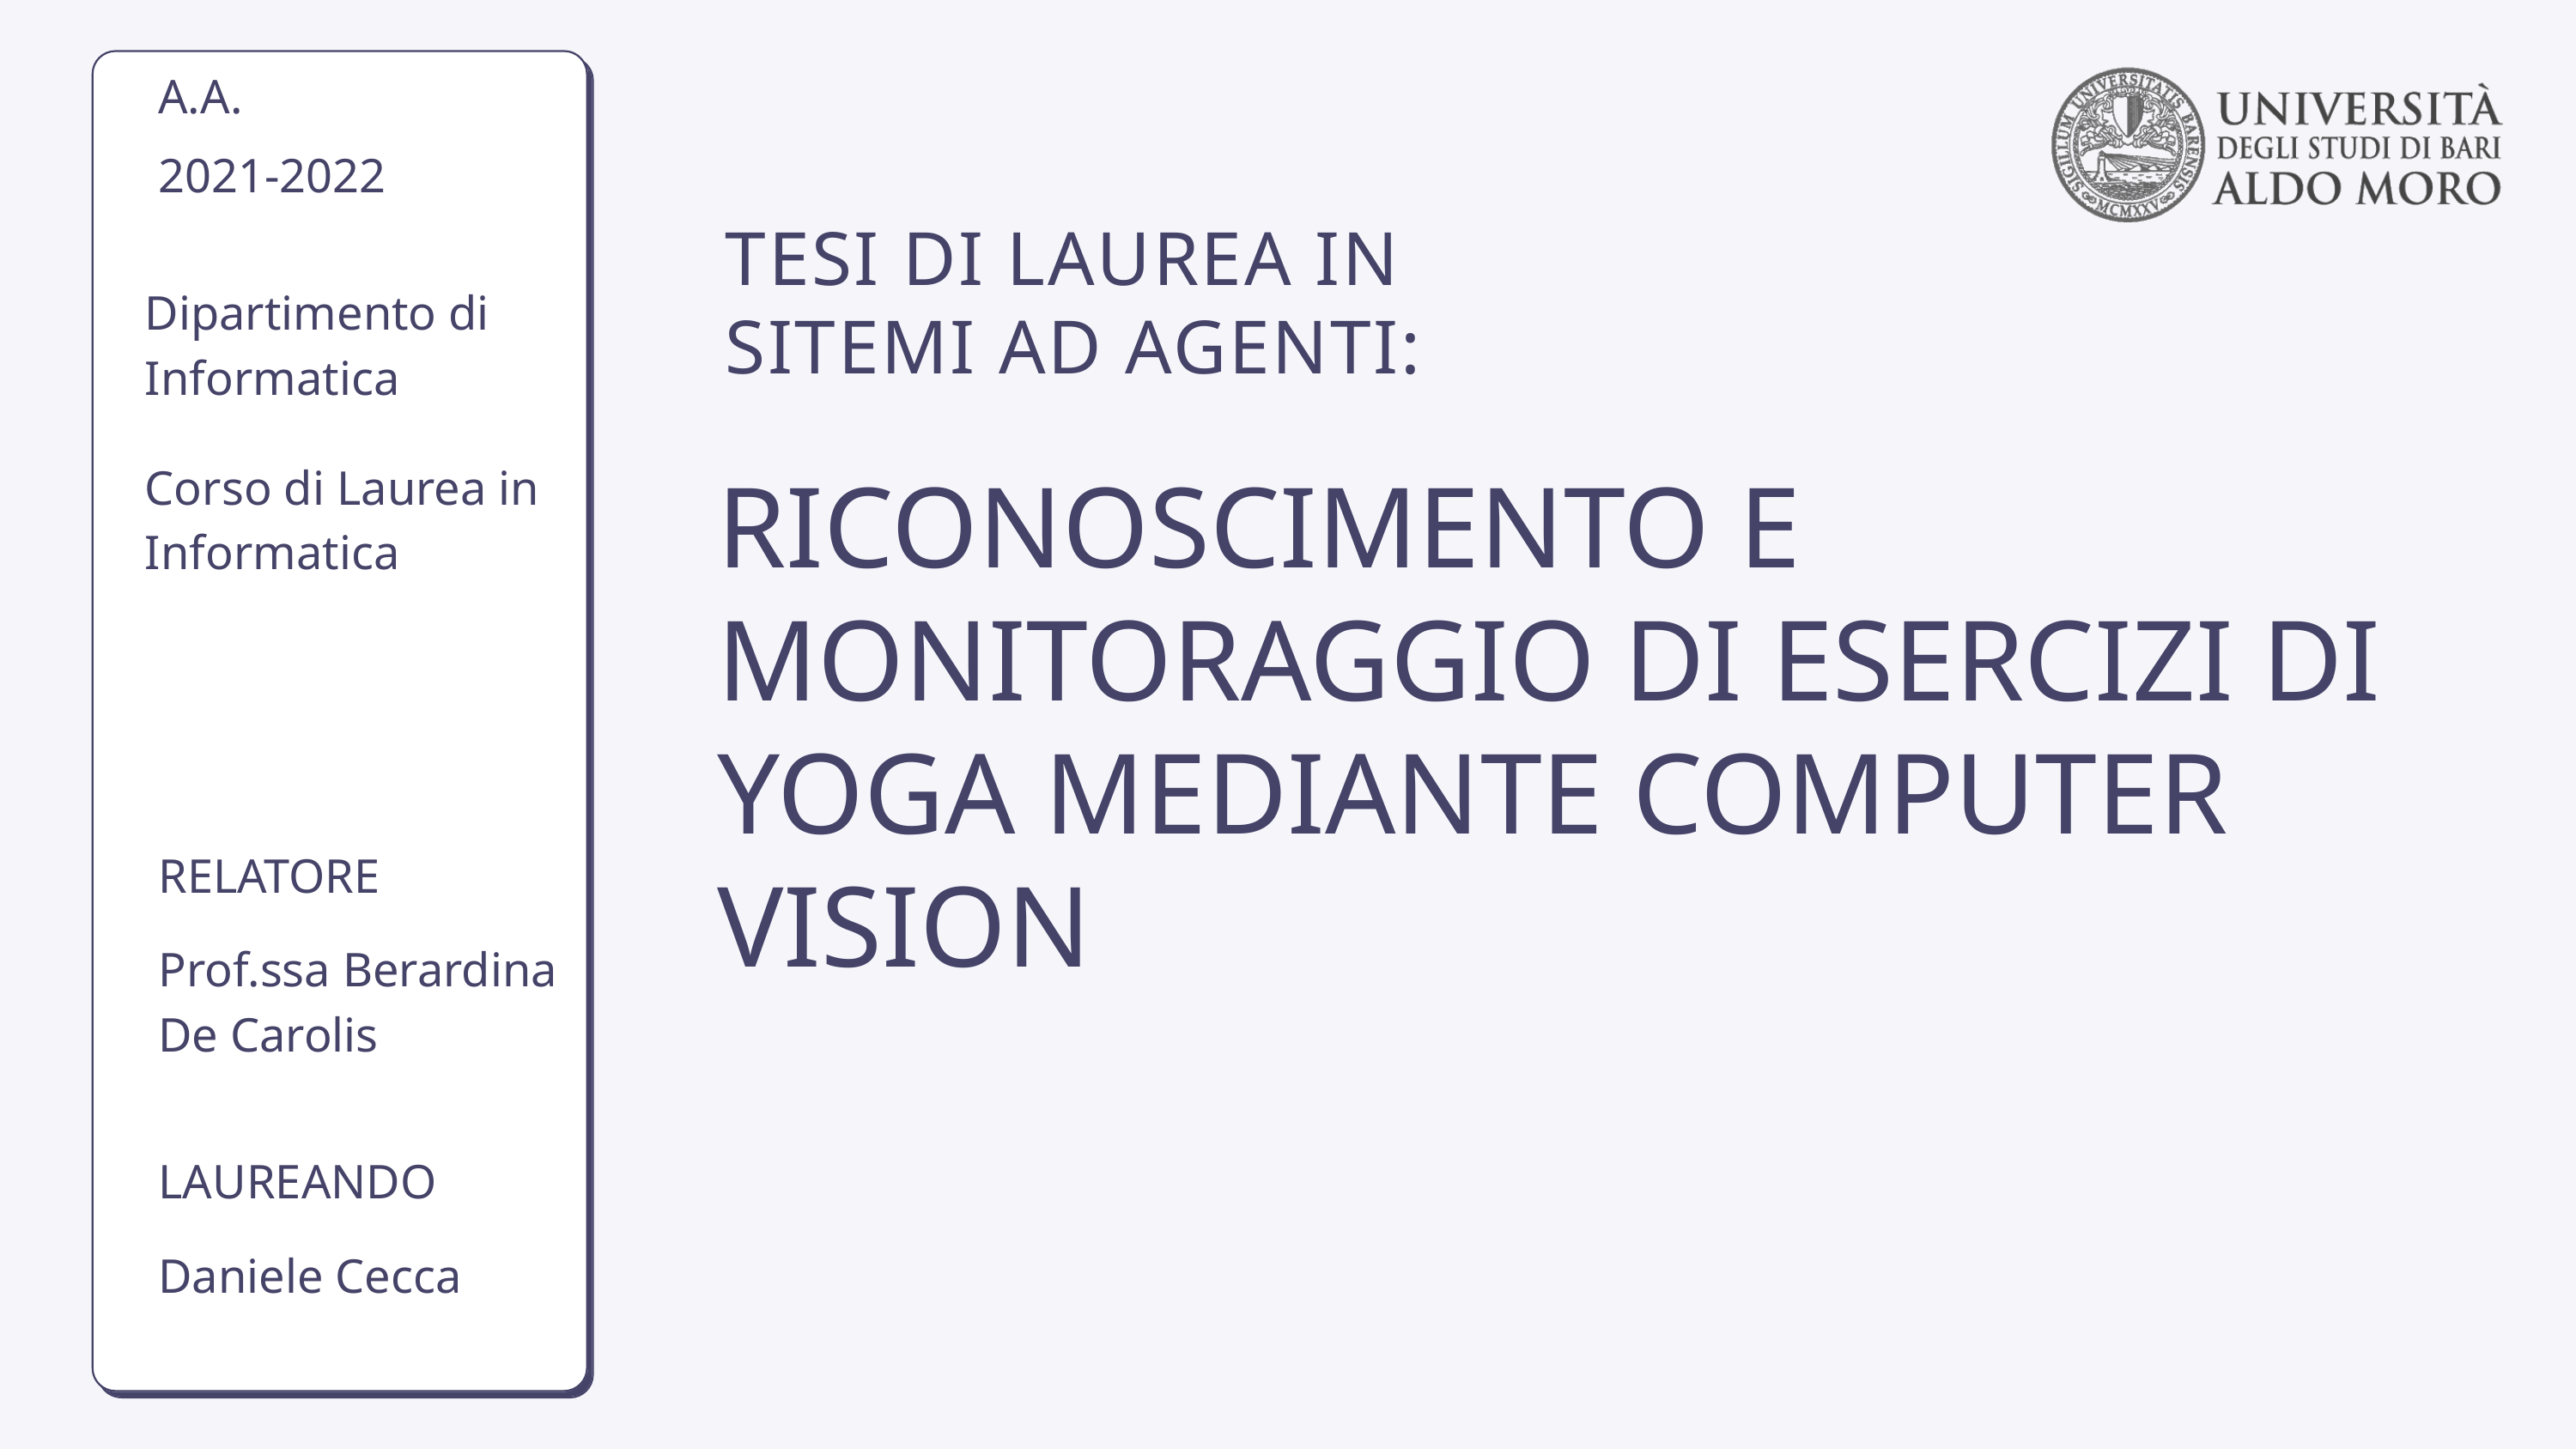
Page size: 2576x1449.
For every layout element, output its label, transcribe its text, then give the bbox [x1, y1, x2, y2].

text_box TESI DI LAUREA IN SITEMI AD AGENTI: [725, 212, 1613, 389]
text_box RICONOSCIMENTO E MONITORAGGIO DI ESERCIZI DI YOGA MEDIANTE COMPUTER VISION [717, 457, 2456, 1123]
text_box 2021-2022 [600, 136, 607, 203]
picture [2047, 65, 2509, 225]
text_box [91, 50, 594, 1399]
